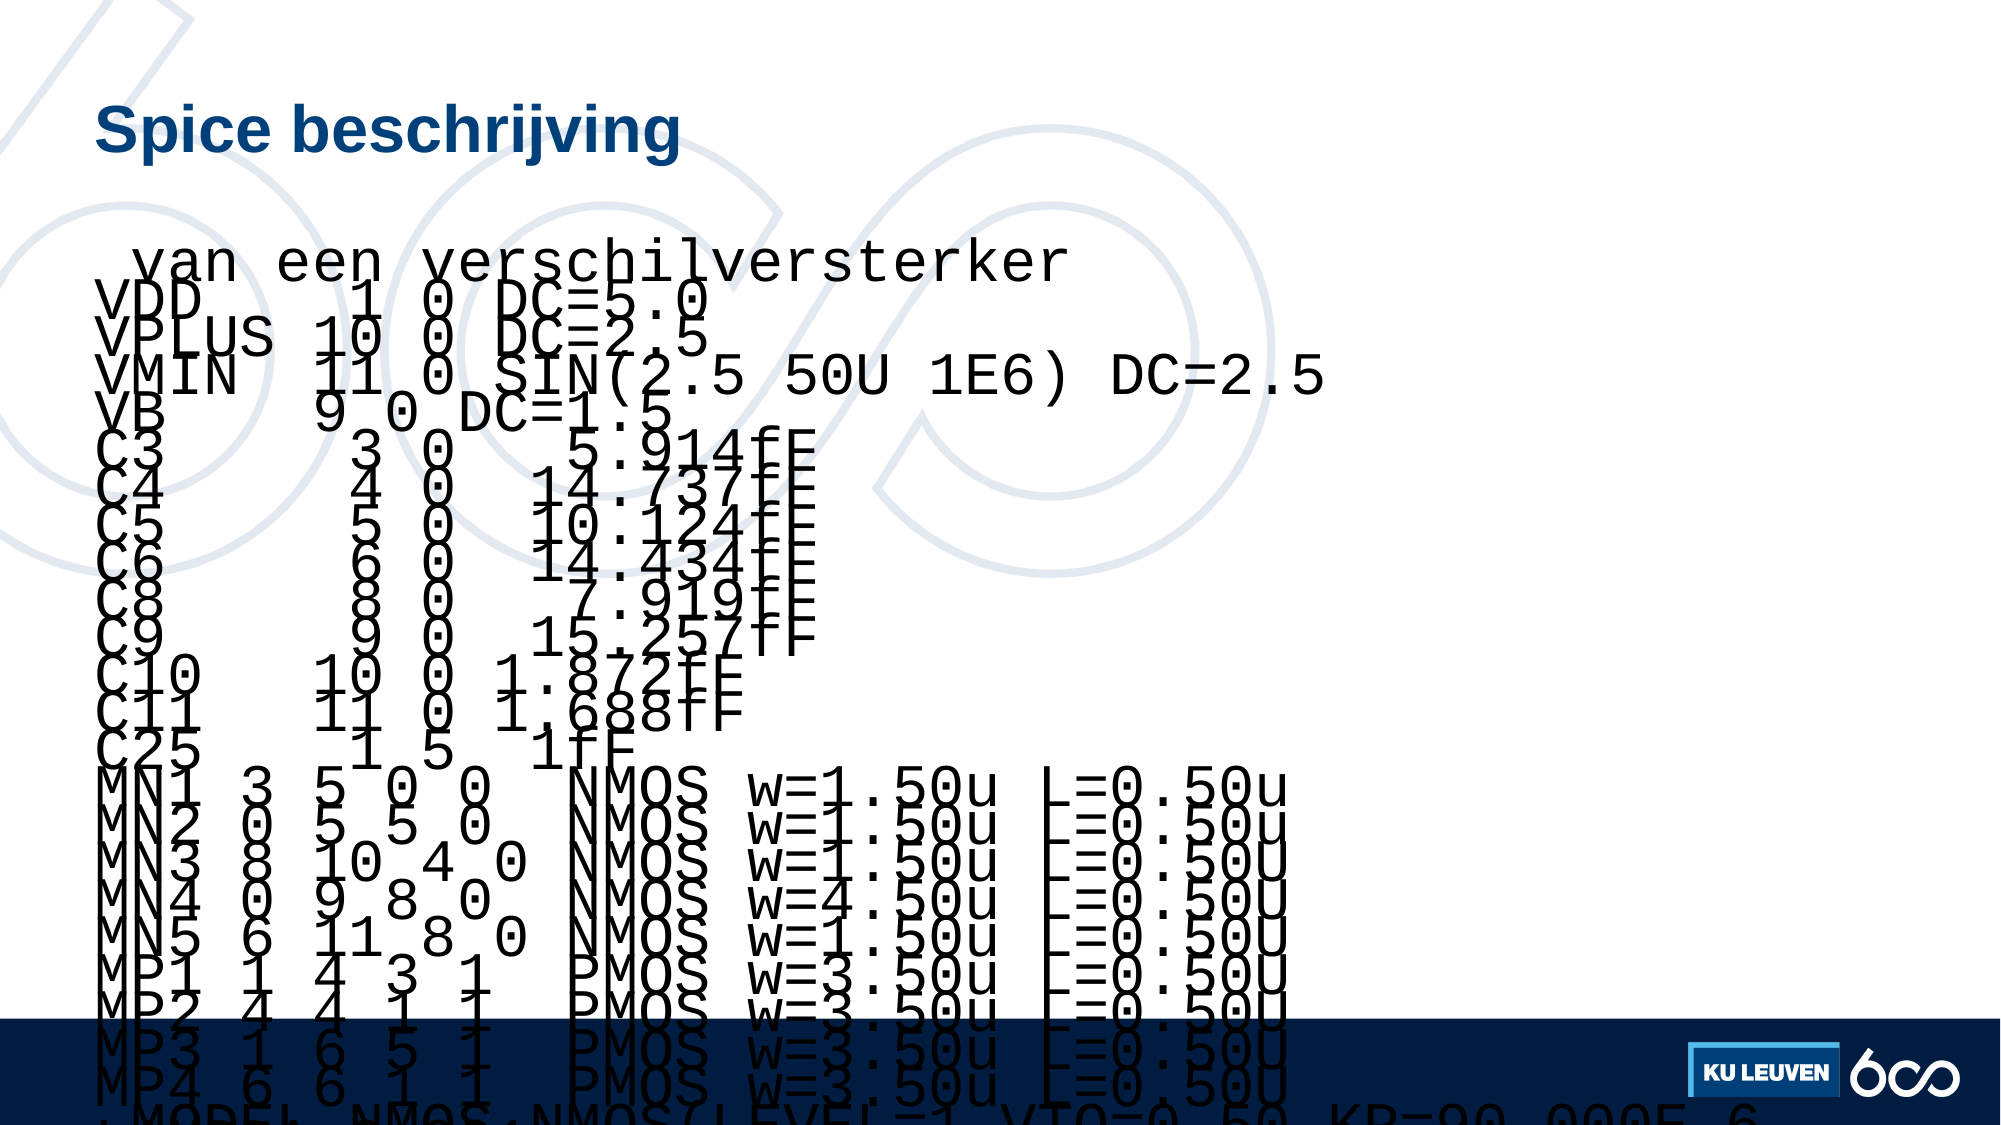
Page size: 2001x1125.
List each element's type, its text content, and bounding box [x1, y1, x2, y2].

list van een verschilversterker VDD 1 0 DC=5.0 VPLUS 10 0 DC=2.5 VMIN 11 0 SIN(2.5 50U 1E6) DC=2.5 VB 9 0 DC=1.5 C3 3 0 5.914fF C4 4 0 14.737fF C5 5 0 10.124fF C6 6 0 14.434fF C8 8 0 7.919fF C9 9 0 15.257fF C10 10 0 1.872fF C11 11 0 1.688fF C25 1 5 1fF MN1 3 5 0 0 NMOS w=1.50u L=0.50u MN2 0 5 5 0 NMOS w=1.50u L=0.50u MN3 8 10 4 0 NMOS w=1.50u L=0.50U MN4 0 9 8 0 NMOS w=4.50u L=0.50U MN5 6 11 8 0 NMOS w=1.50u L=0.50U MP1 1 4 3 1 PMOS w=3.50u L=0.50U MP2 4 4 1 1 PMOS w=3.50u L=0.50U MP3 1 6 5 1 PMOS w=3.50u L=0.50U MP4 6 6 1 1 PMOS w=3.50u L=0.50U .MODEL NMOS NMOS(LEVEL=1 VTO=0.50 KP=90.000E-6 LAMBDA=0.001) .MODEL PMOS PMOS(LEVEL=1 VTO=-0.45 KP=55.000E-6 LAMBDA=0.001) [94, 277, 1900, 993]
title Spice beschrijving [94, 94, 1900, 209]
picture [1688, 1042, 1960, 1097]
